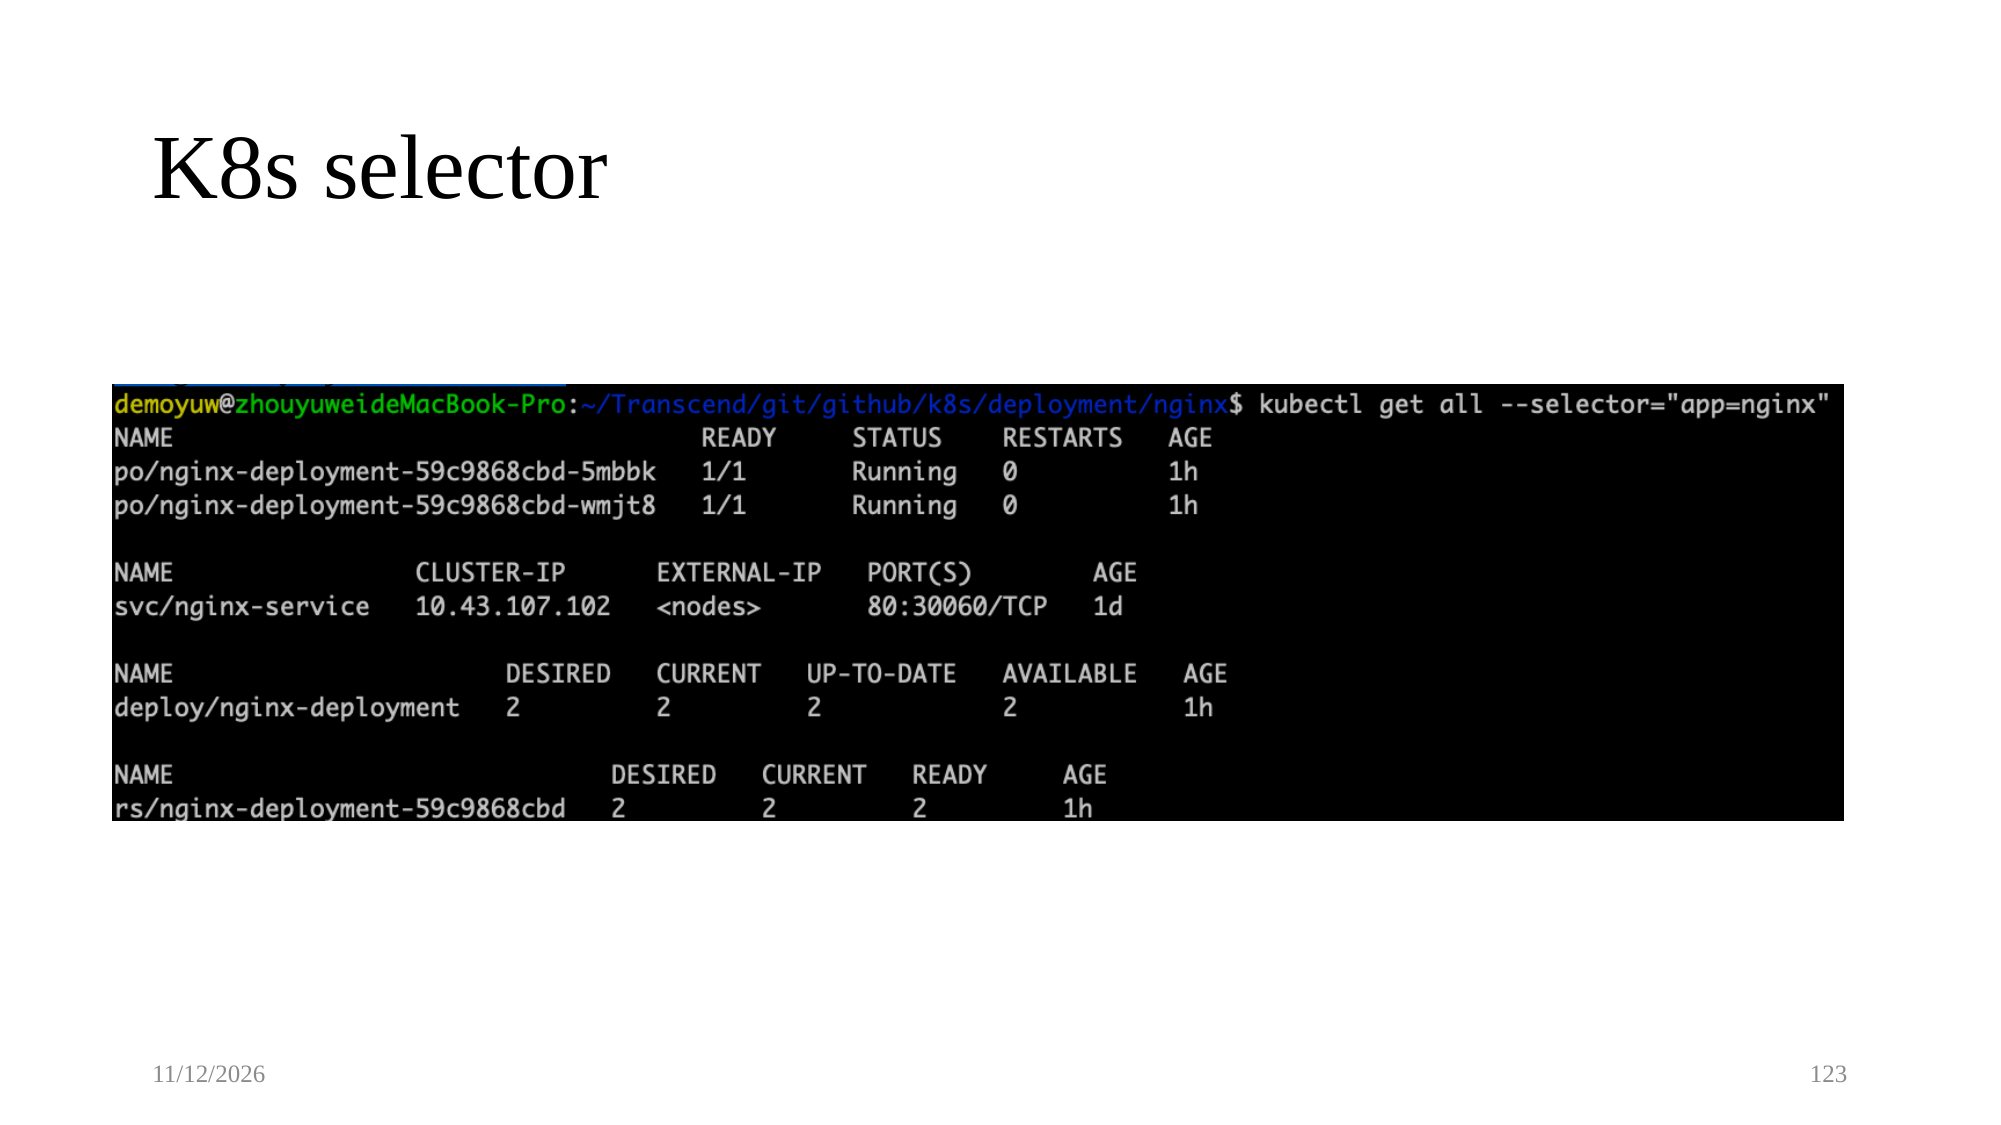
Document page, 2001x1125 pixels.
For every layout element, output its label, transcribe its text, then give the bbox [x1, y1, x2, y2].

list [112, 384, 1844, 821]
title K8s selector [137, 59, 1863, 278]
slide_number 123 [1412, 1042, 1863, 1103]
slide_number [137, 1042, 588, 1103]
